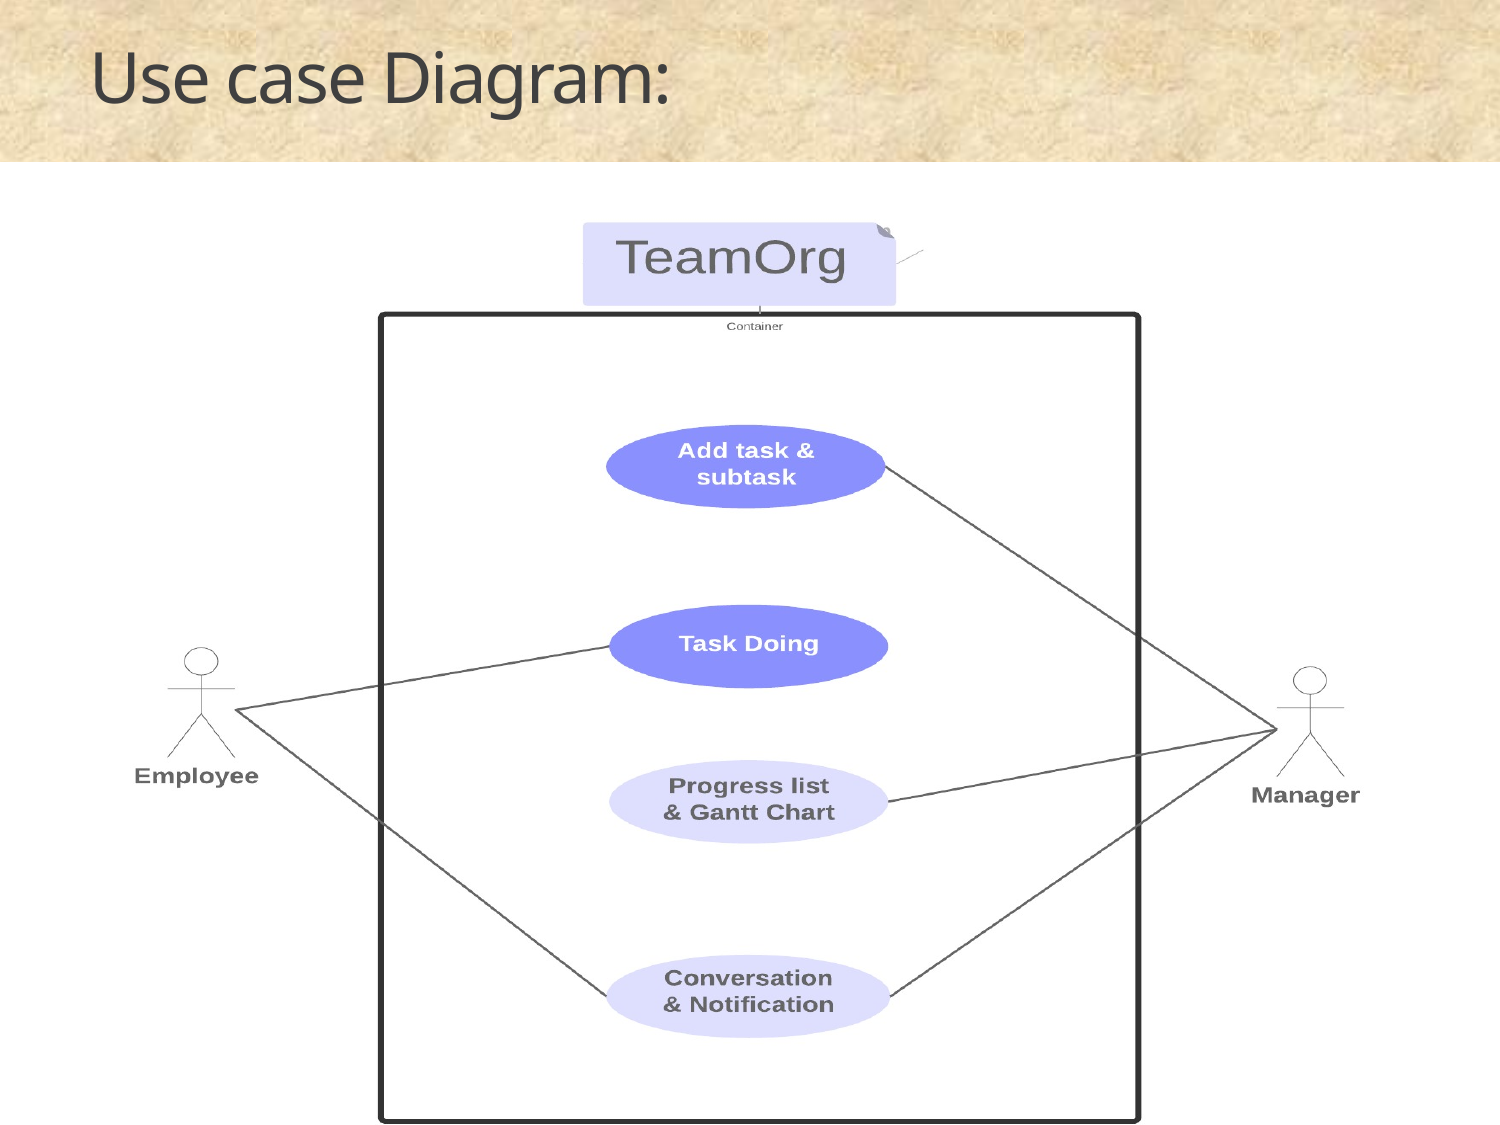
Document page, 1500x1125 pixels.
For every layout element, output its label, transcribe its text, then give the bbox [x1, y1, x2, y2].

picture [0, 0, 1500, 1125]
title Use case Diagram: [74, 24, 1425, 125]
